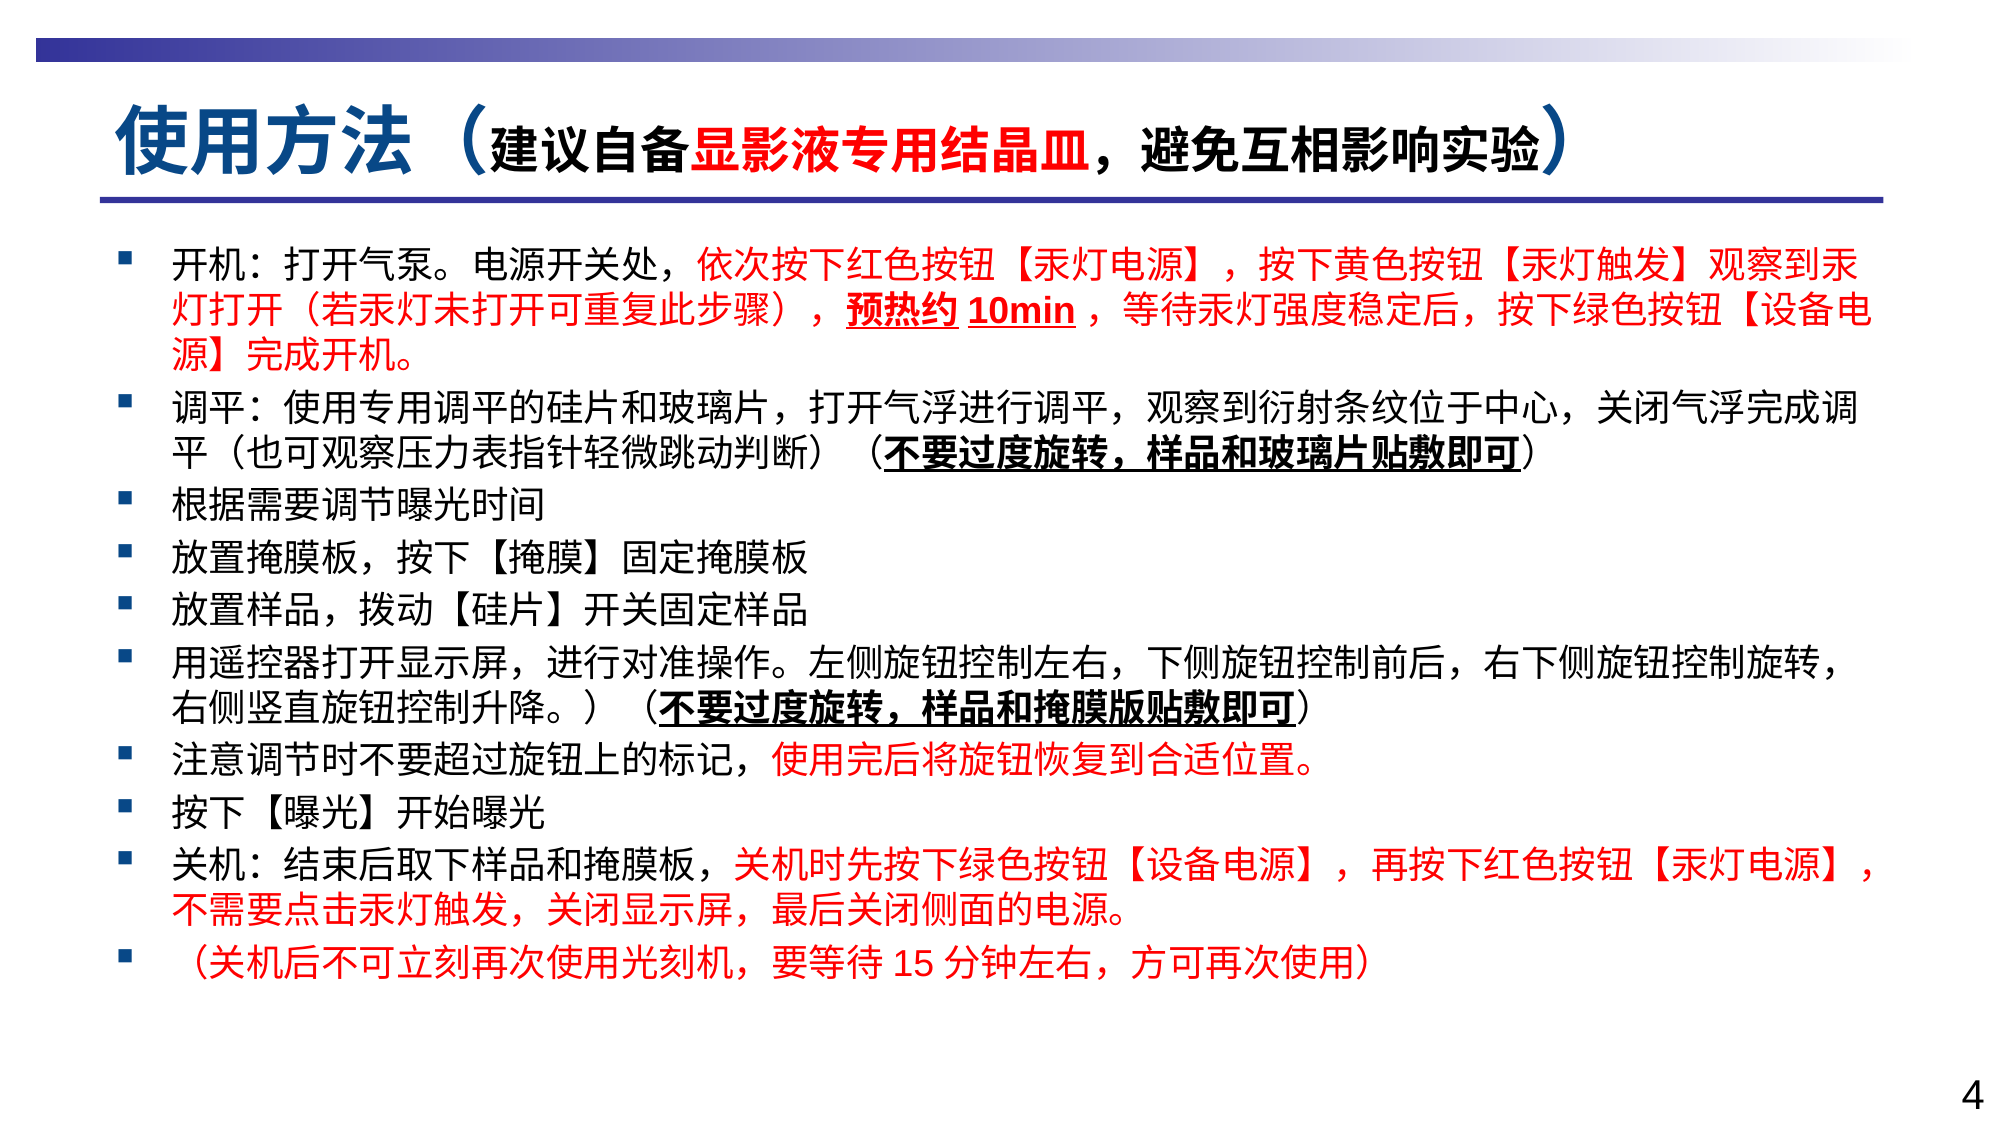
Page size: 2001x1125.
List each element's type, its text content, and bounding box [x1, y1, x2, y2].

title 使用方法（建议自备显影液专用结晶皿，避免互相影响实验） [99, 45, 1900, 233]
list 开机：打开气泵。电源开关处，依次按下红色按钮【汞灯电源】，按下黄色按钮【汞灯触发】观察到汞灯打开（若汞灯未打开可重复此步骤），预热约10min，等待汞灯强度稳定后，按下绿色按钮【设备电源】完成开机。 调平：使用专用调平的硅片和玻璃片，打开气浮进行调平，观察到衍射条纹位于中心，关闭气浮完成调平（也可观察压力表指针轻微跳动判断）（不要过度旋转，样品和玻璃片贴敷即可） 根据需要调节曝光时间 放置掩膜板，按下【掩膜】固定掩膜板 放置样品，拨动【硅片】开关固定样品 用遥控器打开显示屏，进行对准操作。左侧旋钮控制左右，下侧旋钮控制前后，右下侧旋钮控制旋转，右侧竖直旋钮控制升降。）（不要过度旋转，样品和掩膜版贴敷即可） 注意调节时不要超过旋钮上的标记，使用完后将旋钮恢复到合适位置。 按下【曝光】开始曝光 关机：结束后取下样品和掩膜板，关机时先按下绿色按钮【设备电源】，再按下红色按钮【汞灯电源】，不需要点击汞灯触发，关闭显示屏，最后关闭侧面的电源。 （关机后不可立刻再次使用光刻机，要等待15分钟左右，方可再次使用） [99, 233, 1900, 1005]
